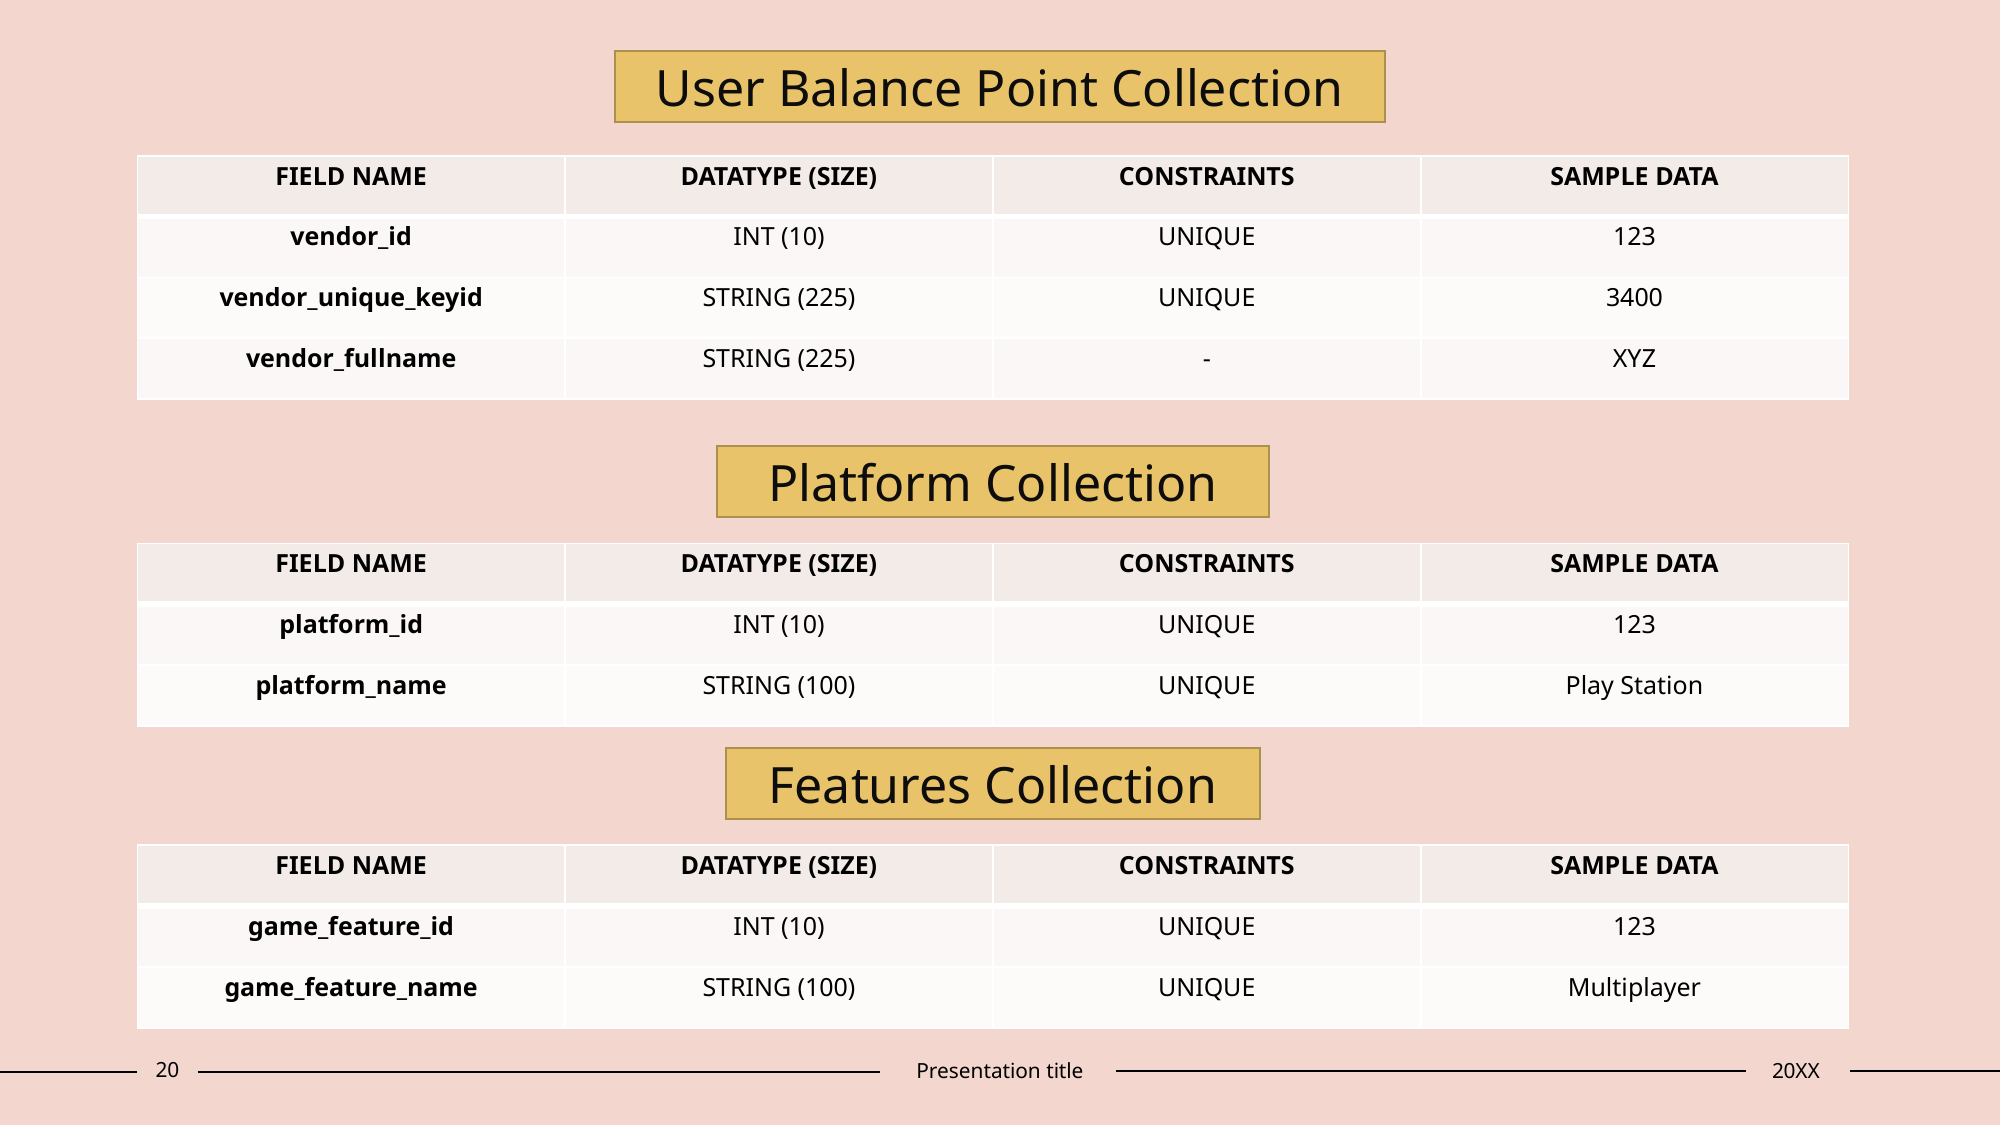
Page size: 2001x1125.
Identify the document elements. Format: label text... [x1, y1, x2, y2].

table_cell Multiplayer [1422, 968, 1848, 1027]
table_header SAMPLE DATA [1422, 846, 1848, 903]
table_cell platform_id [138, 607, 564, 664]
table_header FIELD NAME [138, 544, 564, 601]
table_cell UNIQUE [994, 219, 1420, 277]
table_header FIELD NAME [138, 157, 564, 214]
table_header DATATYPE (SIZE) [566, 846, 992, 903]
table_cell INT (10) [566, 219, 992, 277]
table_header SAMPLE DATA [1422, 157, 1848, 214]
table_header CONSTRAINTS [994, 846, 1420, 903]
table_cell 123 [1422, 607, 1848, 664]
table_cell STRING (100) [566, 666, 992, 725]
table_cell game_feature_name [138, 968, 564, 1027]
text_box User Balance Point Collection [614, 50, 1386, 123]
table_cell STRING (100) [566, 968, 992, 1027]
footer Presentation title [879, 1050, 1120, 1091]
table_header SAMPLE DATA [1422, 544, 1848, 601]
table_cell UNIQUE [994, 607, 1420, 664]
table_cell UNIQUE [994, 909, 1420, 966]
table_header CONSTRAINTS [994, 544, 1420, 601]
table_cell UNIQUE [994, 666, 1420, 725]
table_cell XYZ [1422, 339, 1848, 398]
text_box Features Collection [725, 747, 1261, 820]
table_cell UNIQUE [994, 278, 1420, 337]
table_cell Play Station [1422, 666, 1848, 725]
table_cell game_feature_id [138, 909, 564, 966]
table_cell vendor_fullname [138, 339, 564, 398]
table_cell STRING (225) [566, 278, 992, 337]
table_header CONSTRAINTS [994, 157, 1420, 214]
table_cell 3400 [1422, 278, 1848, 337]
table_header DATATYPE (SIZE) [566, 157, 992, 214]
table_cell INT (10) [566, 909, 992, 966]
slide_number 20 [137, 1050, 198, 1091]
table_cell INT (10) [566, 607, 992, 664]
slide_number 20XX [1743, 1050, 1849, 1091]
table_cell vendor_unique_keyid [138, 278, 564, 337]
table_cell 123 [1422, 909, 1848, 966]
text_box Platform Collection [716, 445, 1270, 518]
table_cell vendor_id [138, 219, 564, 277]
table_header DATATYPE (SIZE) [566, 544, 992, 601]
table_cell 123 [1422, 219, 1848, 277]
table_cell platform_name [138, 666, 564, 725]
table_cell - [994, 339, 1420, 398]
table_cell STRING (225) [566, 339, 992, 398]
table_cell UNIQUE [994, 968, 1420, 1027]
table_header FIELD NAME [138, 846, 564, 903]
